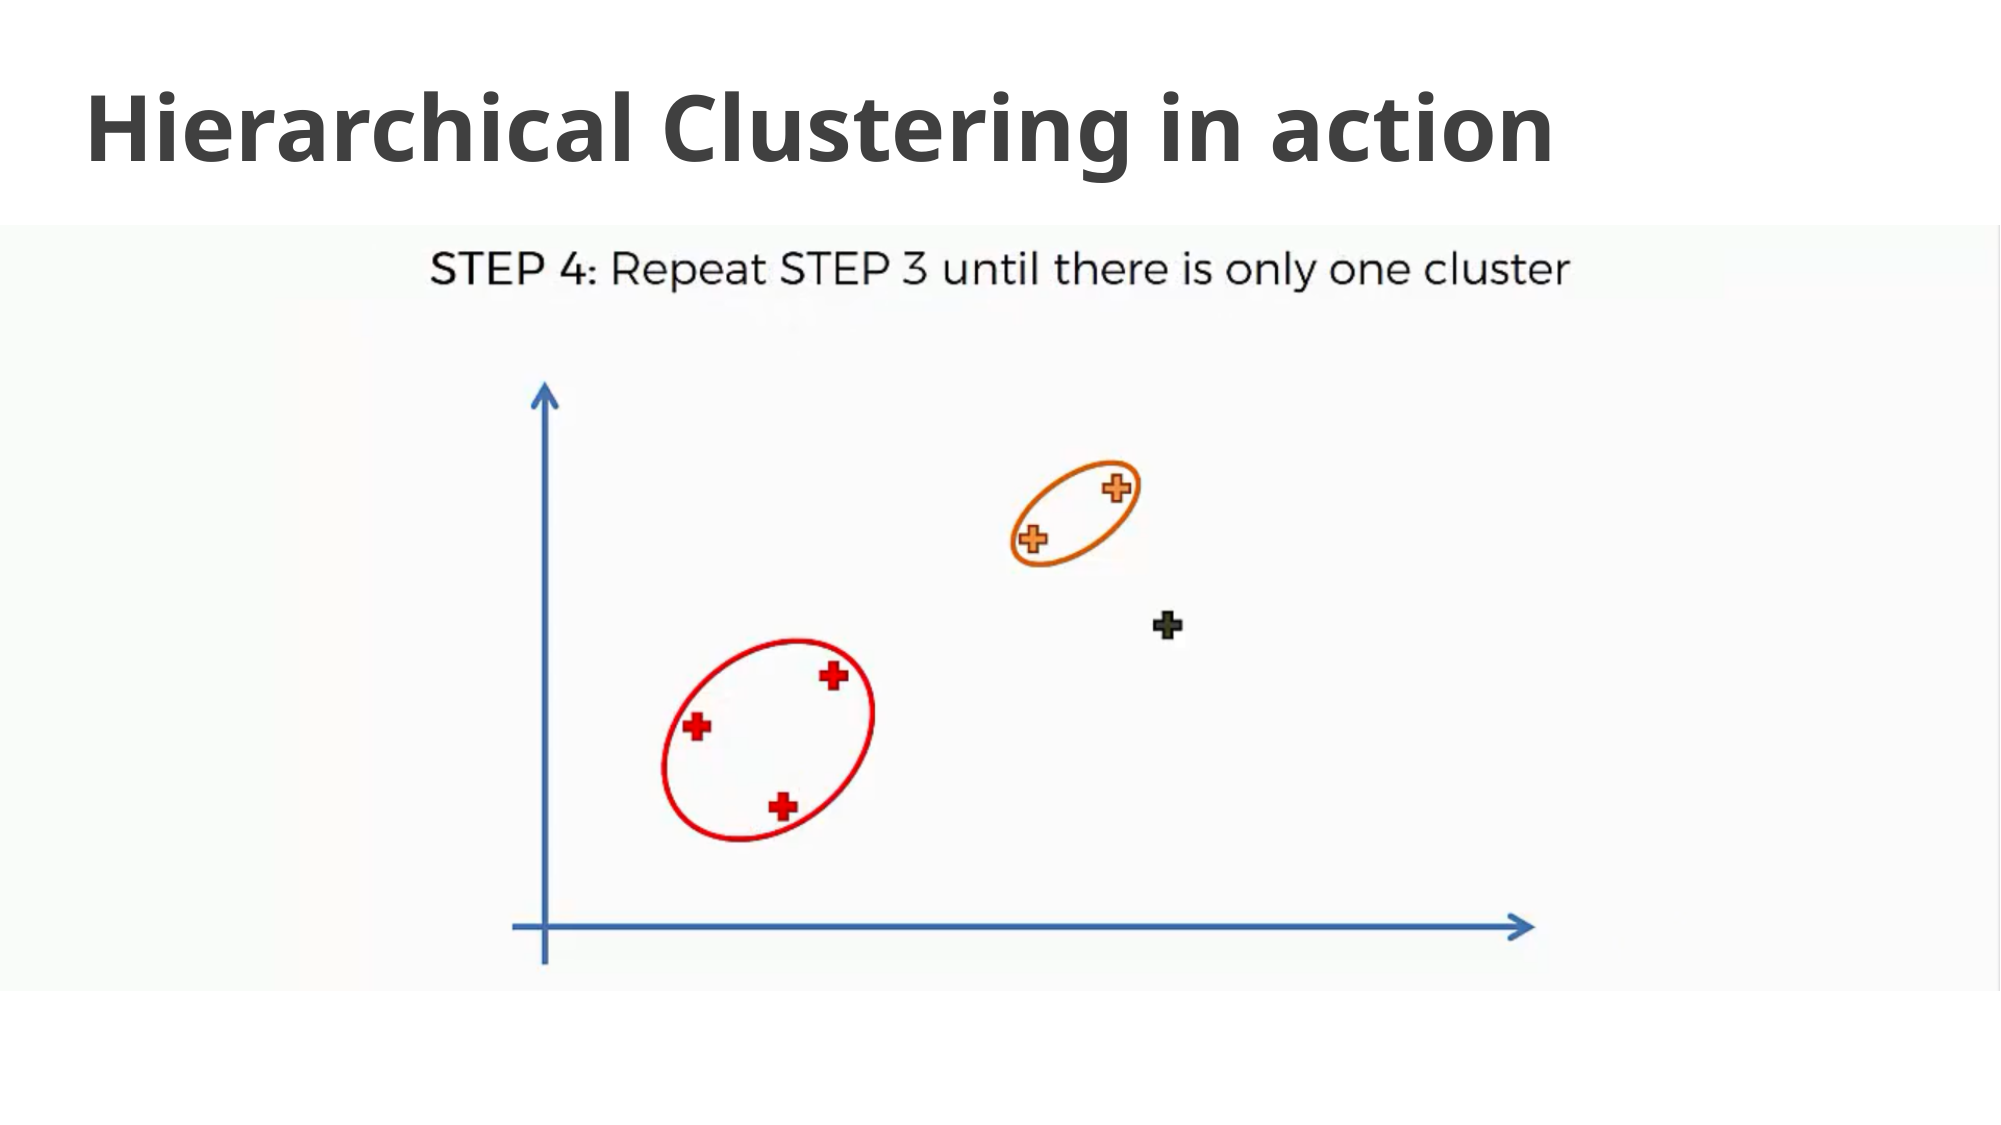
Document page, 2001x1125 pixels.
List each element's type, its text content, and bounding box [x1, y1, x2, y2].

picture [0, 224, 2000, 991]
title Hierarchical Clustering in action [68, 23, 1794, 224]
